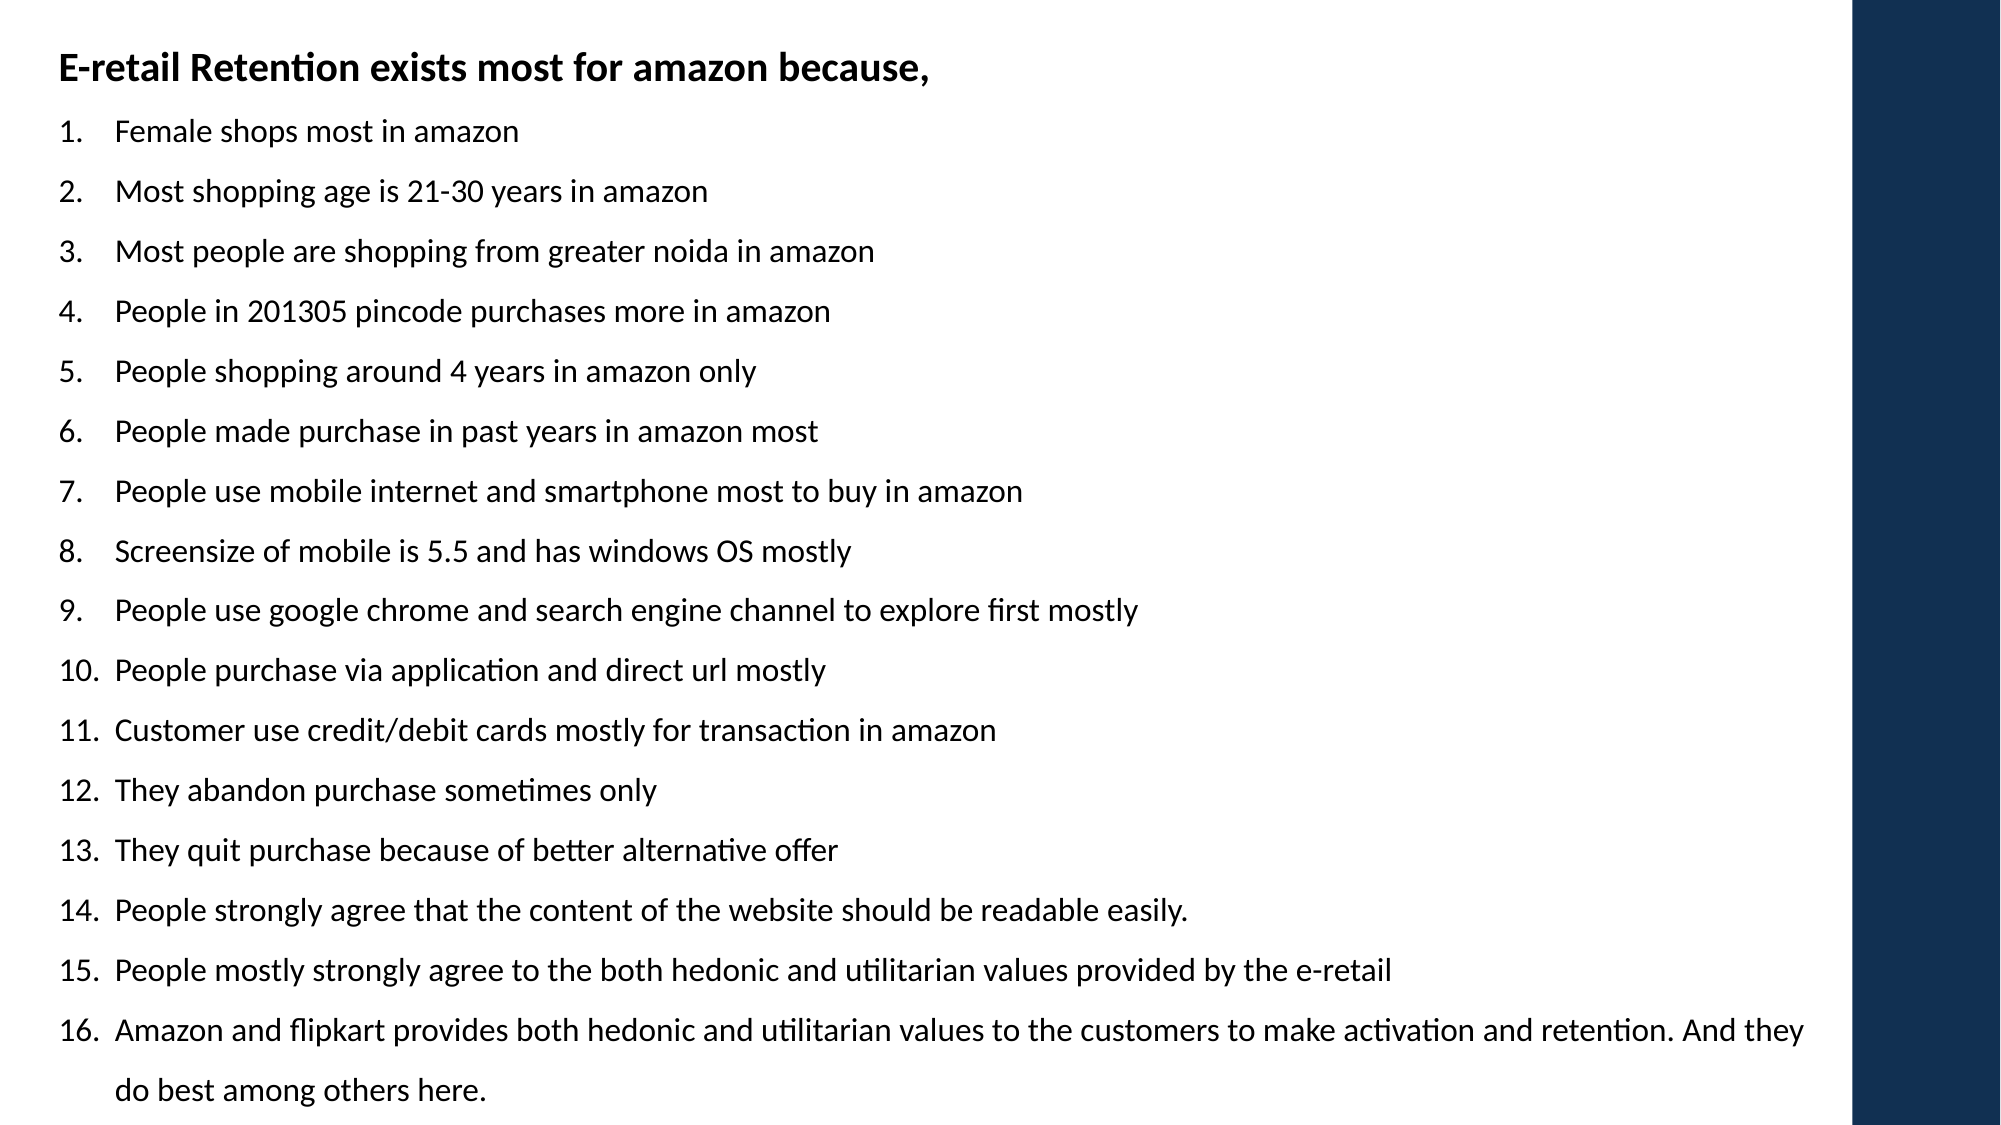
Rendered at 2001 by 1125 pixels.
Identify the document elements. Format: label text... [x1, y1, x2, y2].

text_box E-retail Retention exists most for amazon because, Female shops most in amazon Most shopping age is 21-30 years in amazon Most people are shopping from greater noida in amazon People in 201305 pincode purchases more in amazon People shopping around 4 years in amazon only People made purchase in past years in amazon most People use mobile internet and smartphone most to buy in amazon Screensize of mobile is 5.5 and has windows OS mostly People use google chrome and search engine channel to explore first mostly People purchase via application and direct url mostly Customer use credit/debit cards mostly for transaction in amazon They abandon purchase sometimes only They quit purchase because of better alternative offer People strongly agree that the content of the website should be readable easily. People mostly strongly agree to the both hedonic and utilitarian values provided by the e-retail Amazon and flipkart provides both hedonic and utilitarian values to the customers to make activation and retention. And they do best among others here. [43, 32, 1832, 1115]
